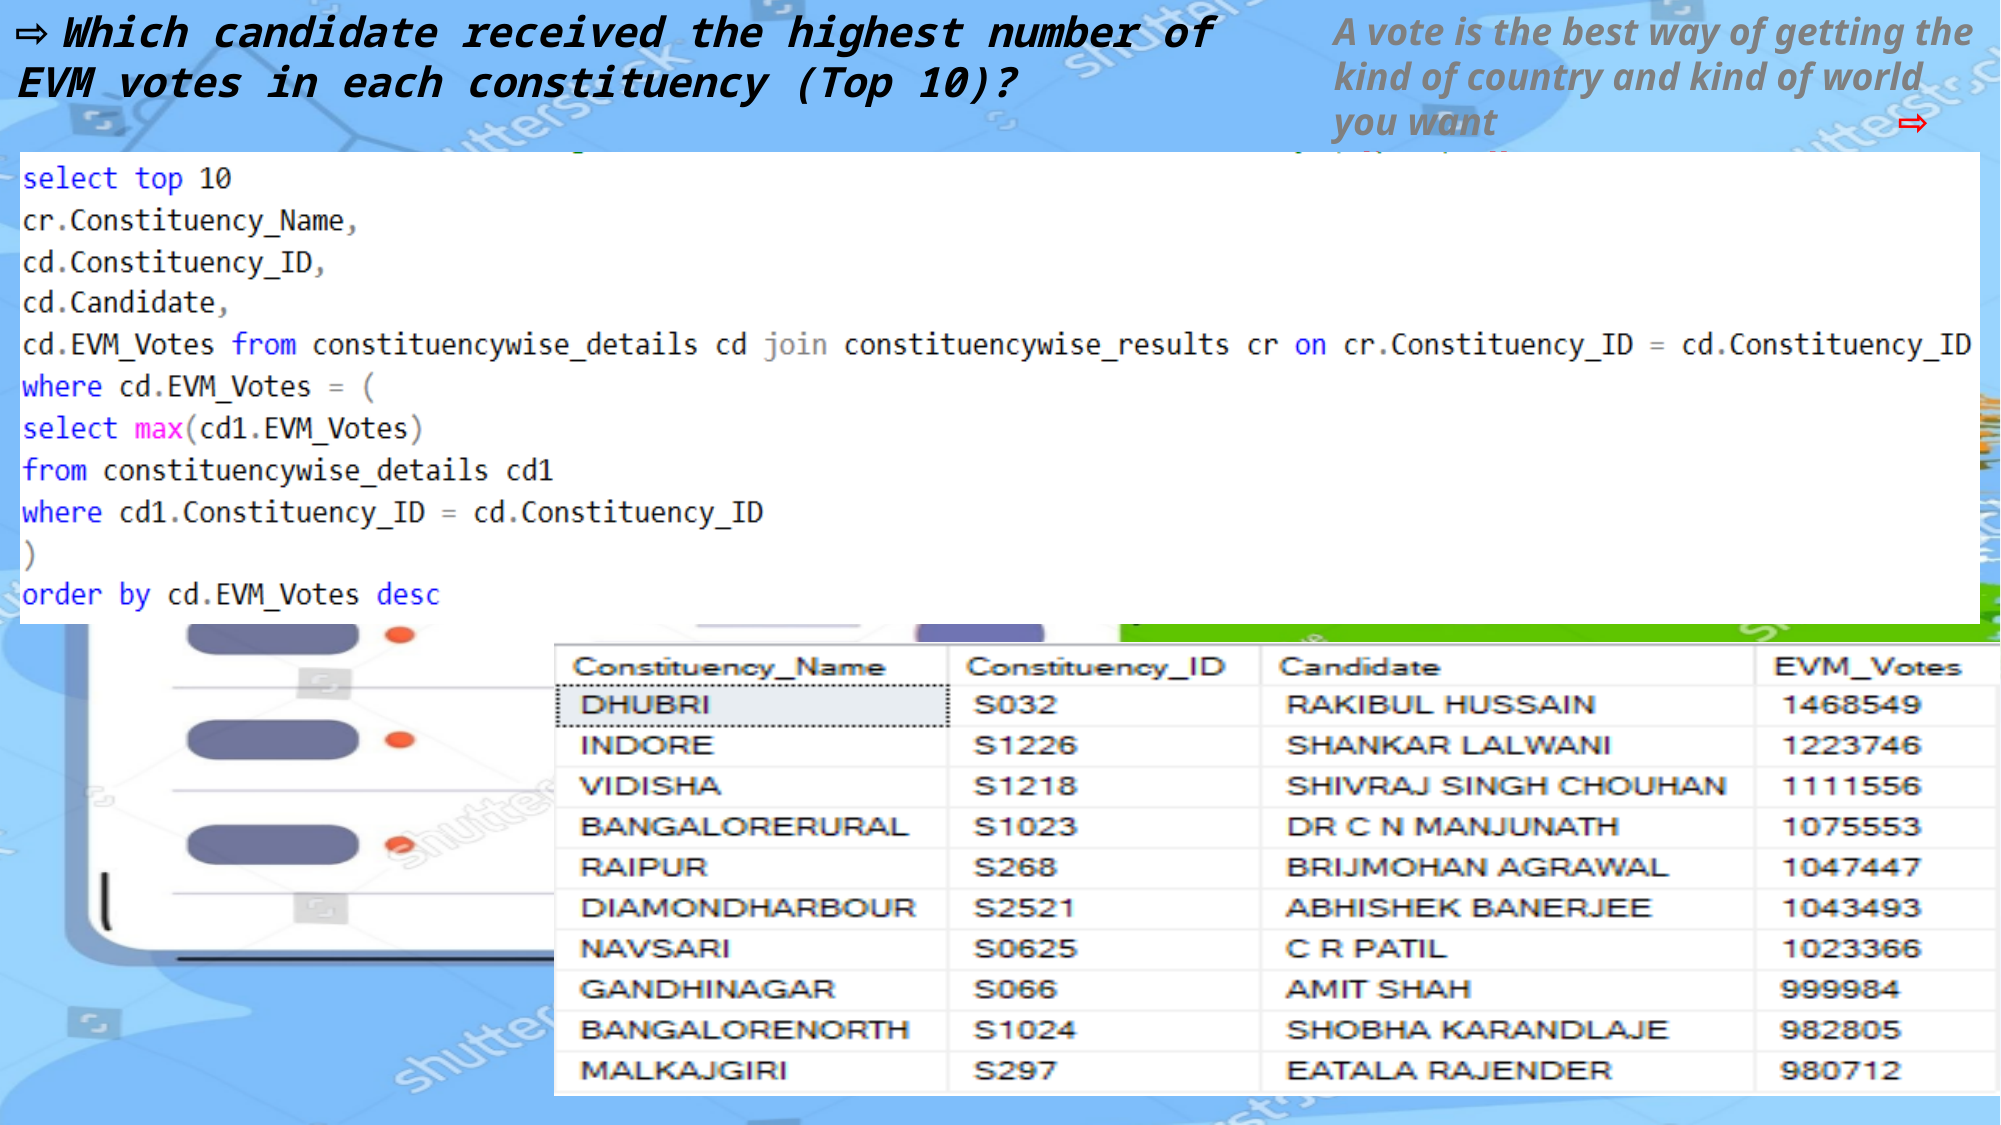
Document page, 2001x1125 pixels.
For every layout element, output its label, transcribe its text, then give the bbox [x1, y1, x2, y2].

text_box ⇨ Which candidate received the highest number of EVM votes in each constituency (Top 10)? [0, 0, 1318, 164]
text_box A vote is the best way of getting the kind of country and kind of world you want ⇨ Alice Walker [1318, 0, 2000, 196]
picture [0, 0, 2001, 1125]
